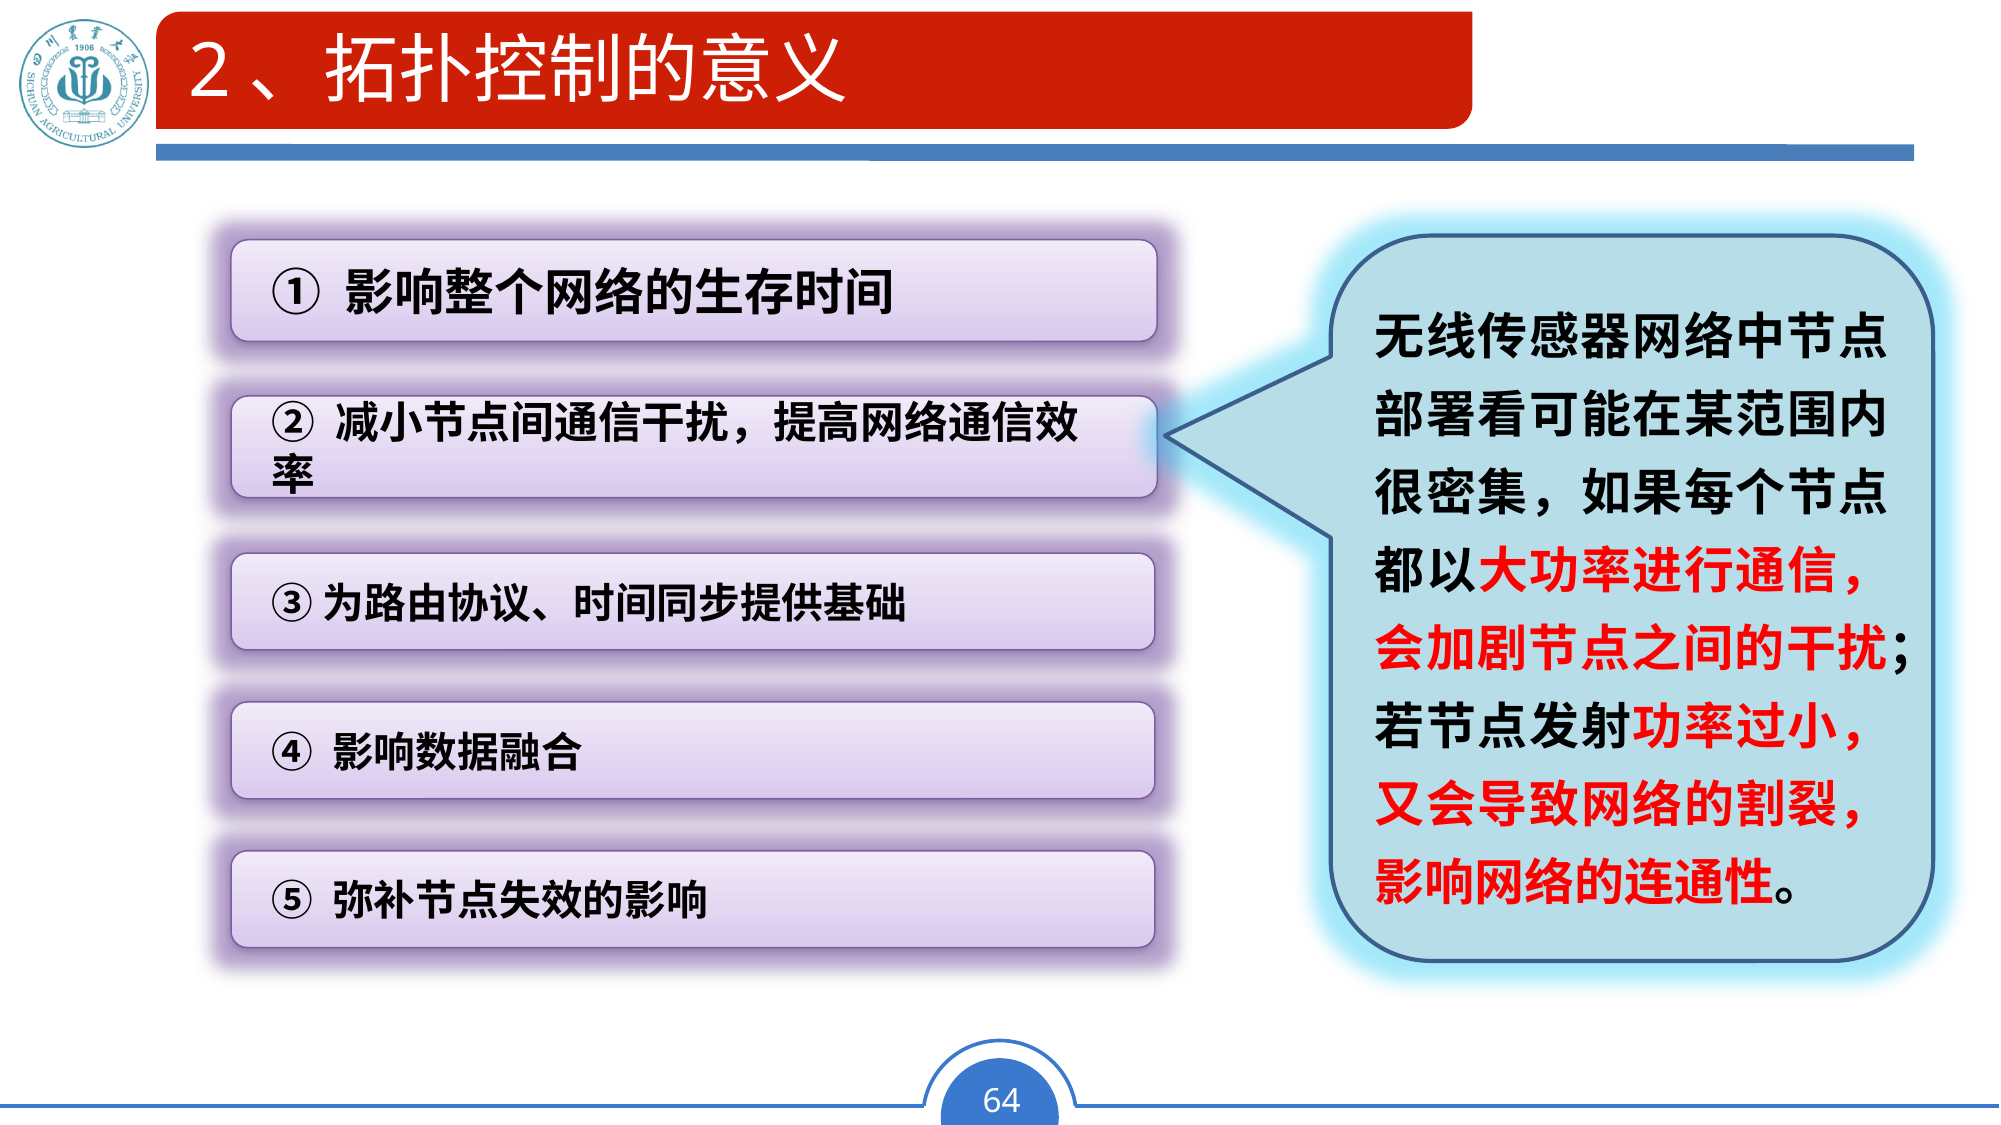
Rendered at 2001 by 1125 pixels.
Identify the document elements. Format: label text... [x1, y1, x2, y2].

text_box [173, 234, 1329, 540]
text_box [173, 550, 1329, 985]
title 2、拓扑控制的意义 [173, 14, 1910, 126]
text_box 无线传感器网络中节点部署看可能在某范围内很密集，如果每个节点都以大功率进行通信，会加剧节点之间的干扰；若节点发射功率过小，又会导致网络的割裂，影响网络的连通性。 [1328, 233, 1936, 964]
